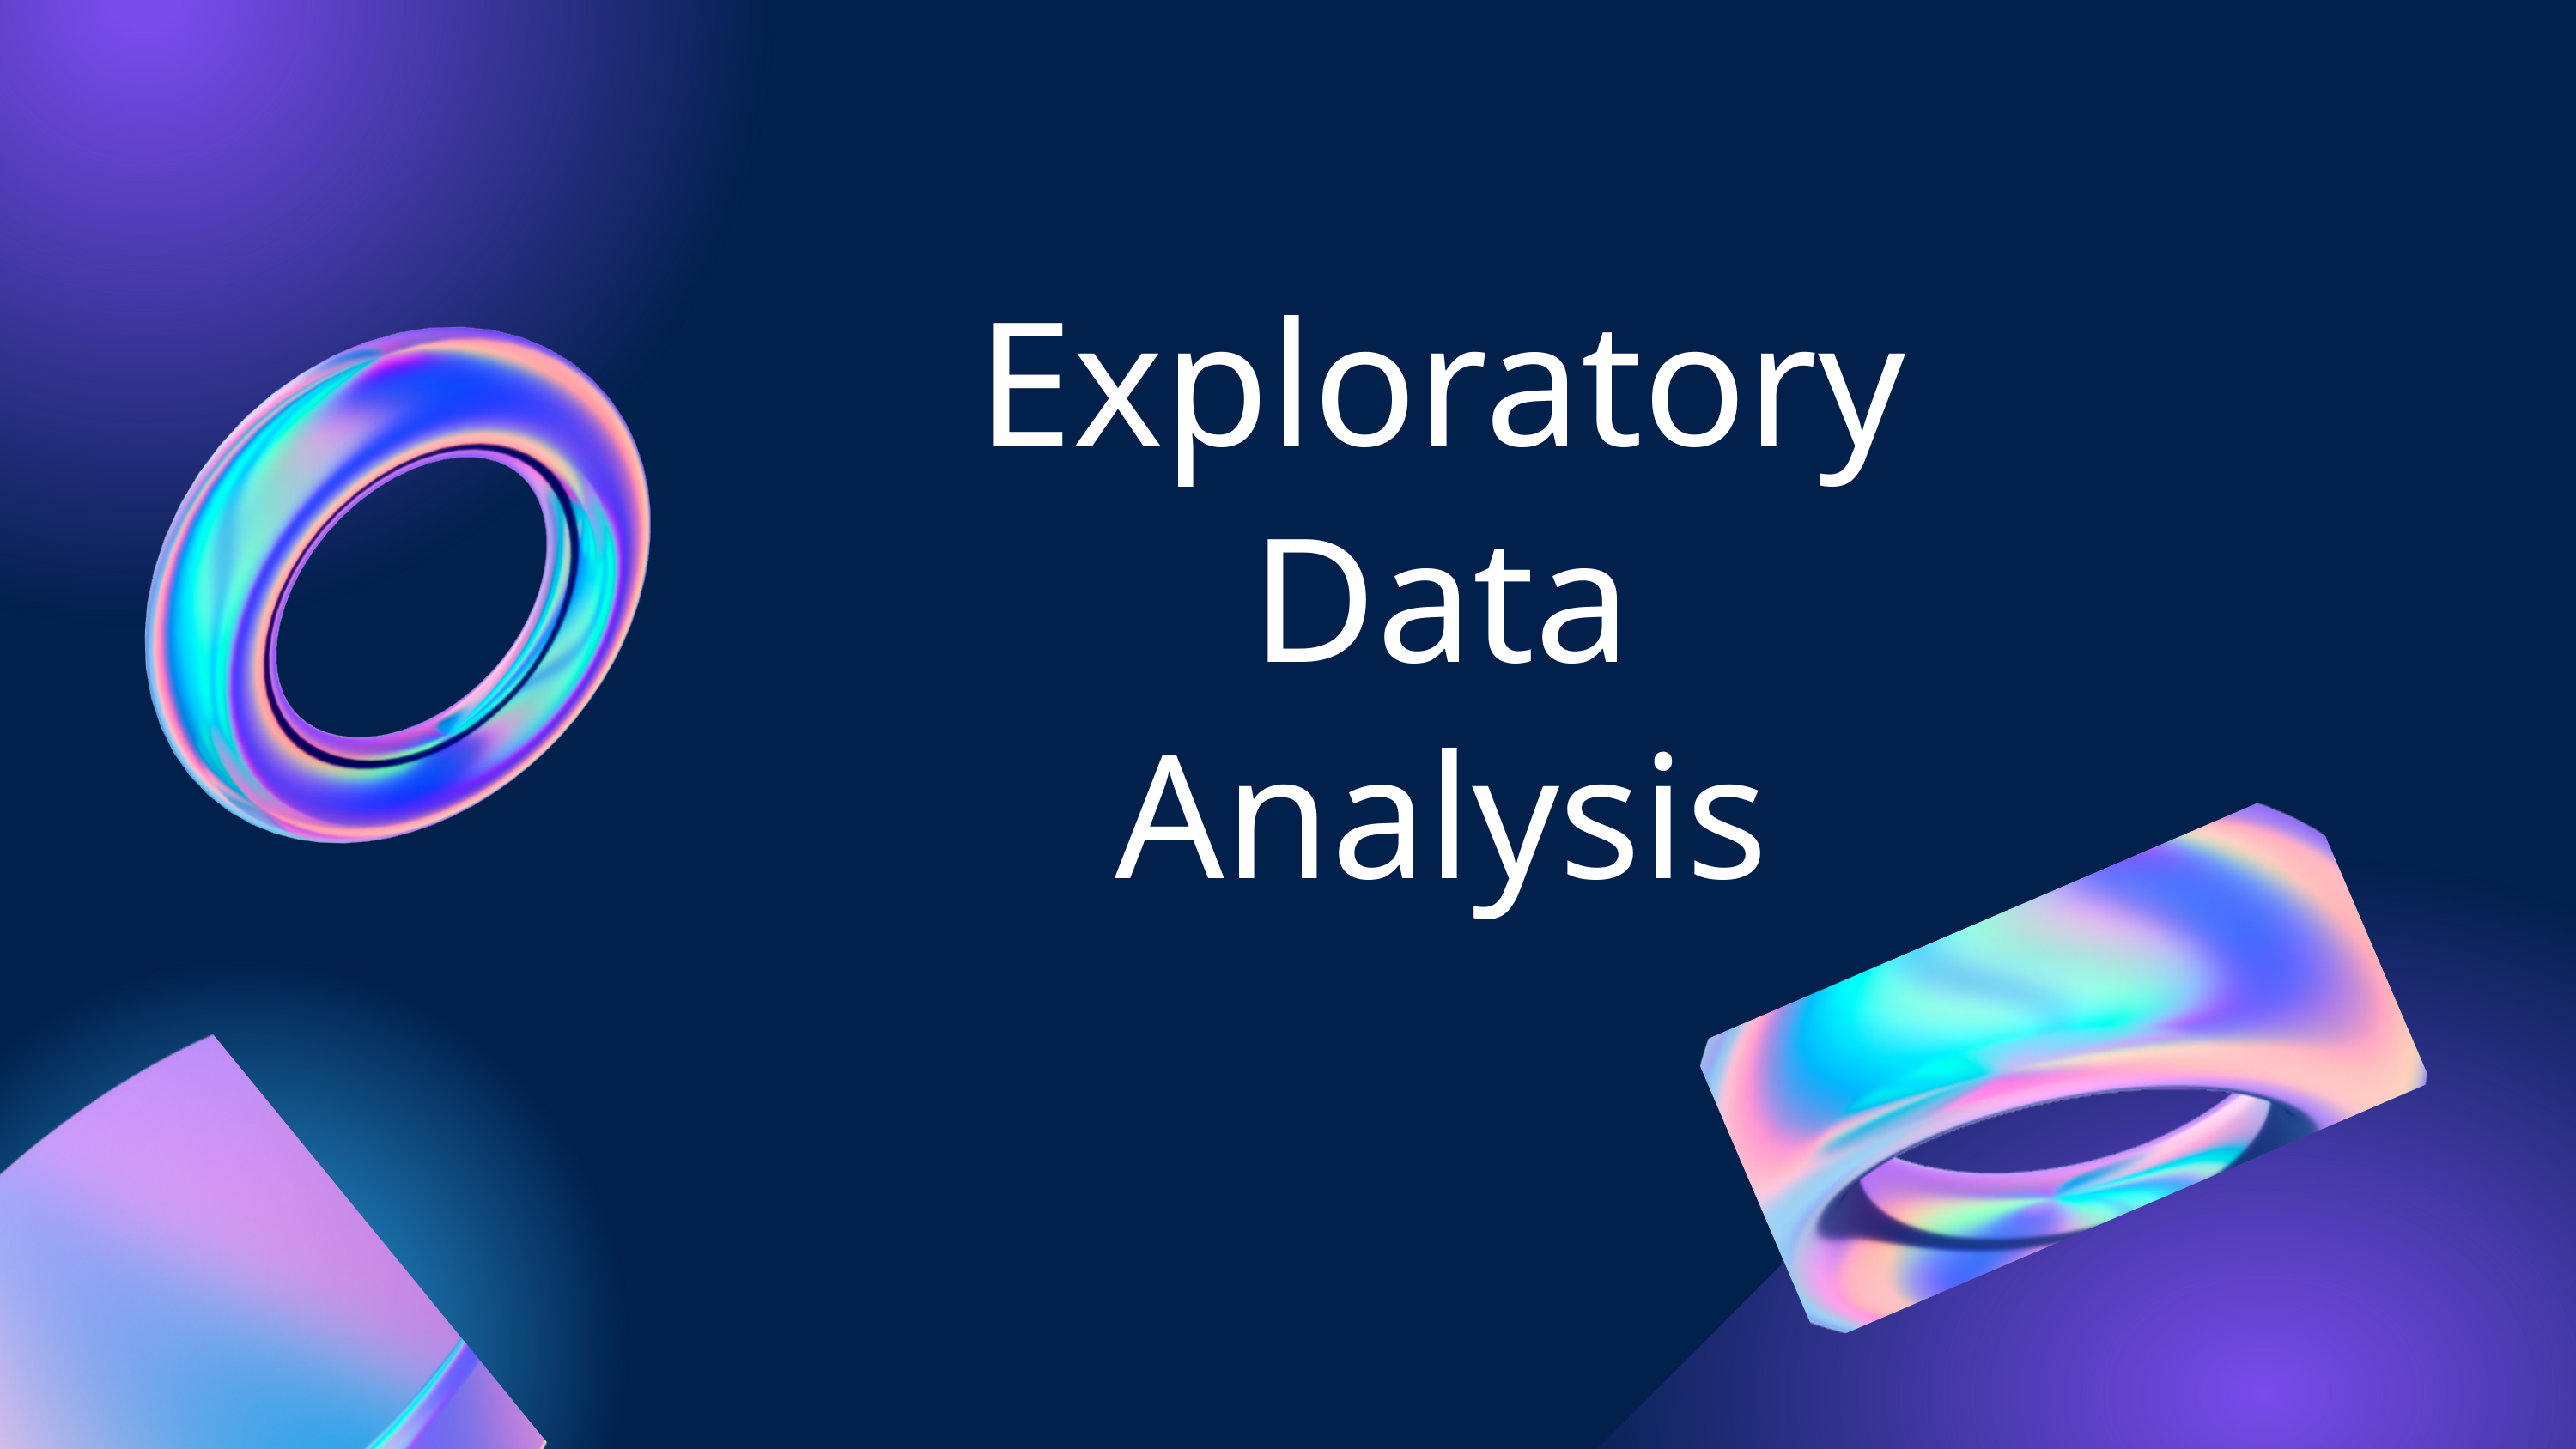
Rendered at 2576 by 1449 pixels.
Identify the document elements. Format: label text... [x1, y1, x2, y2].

text_box [0, 921, 668, 1449]
text_box [1691, 783, 2432, 1345]
text_box Exploratory Data Analysis [801, 264, 2082, 912]
text_box [1597, 687, 2576, 1449]
text_box [0, 990, 553, 1449]
text_box [144, 326, 652, 845]
text_box [0, 0, 836, 688]
